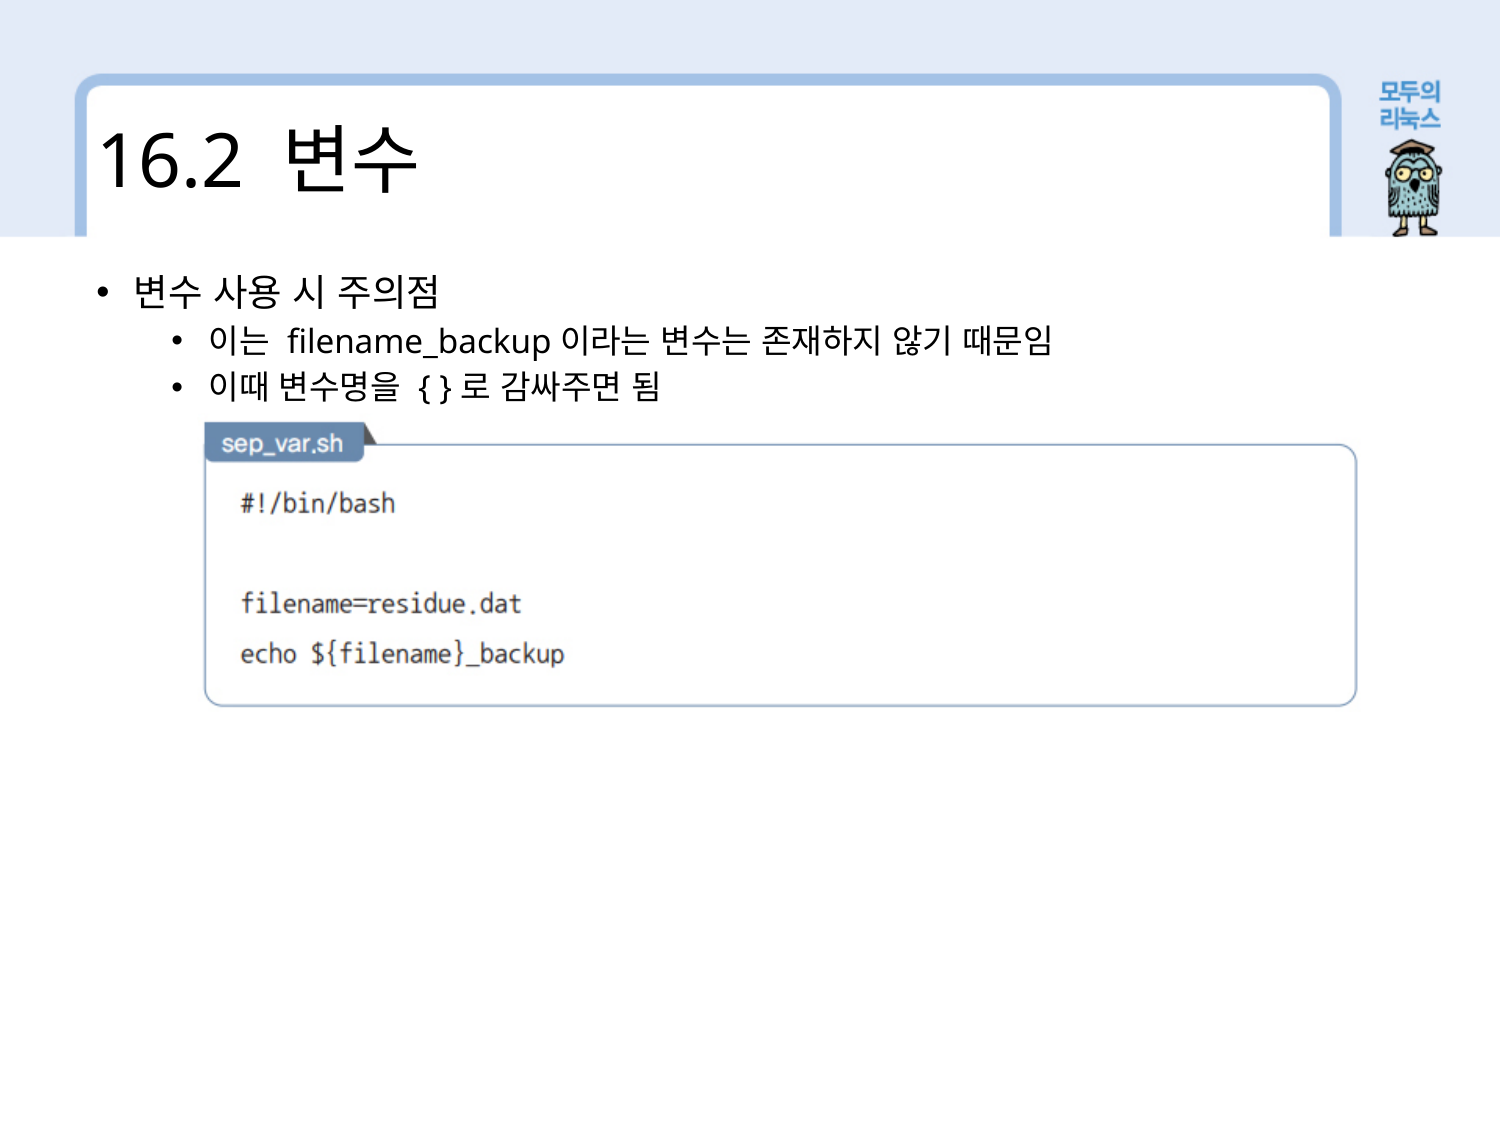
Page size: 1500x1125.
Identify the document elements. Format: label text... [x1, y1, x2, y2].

picture [0, 0, 1500, 1125]
text_box 16.2 변수 [81, 115, 1335, 221]
text_box 변수 사용 시 주의점 이는 filename_backup이라는 변수는 존재하지 않기 때문임 이때 변수명을 { }로 감싸주면 됨 [81, 266, 1316, 1024]
